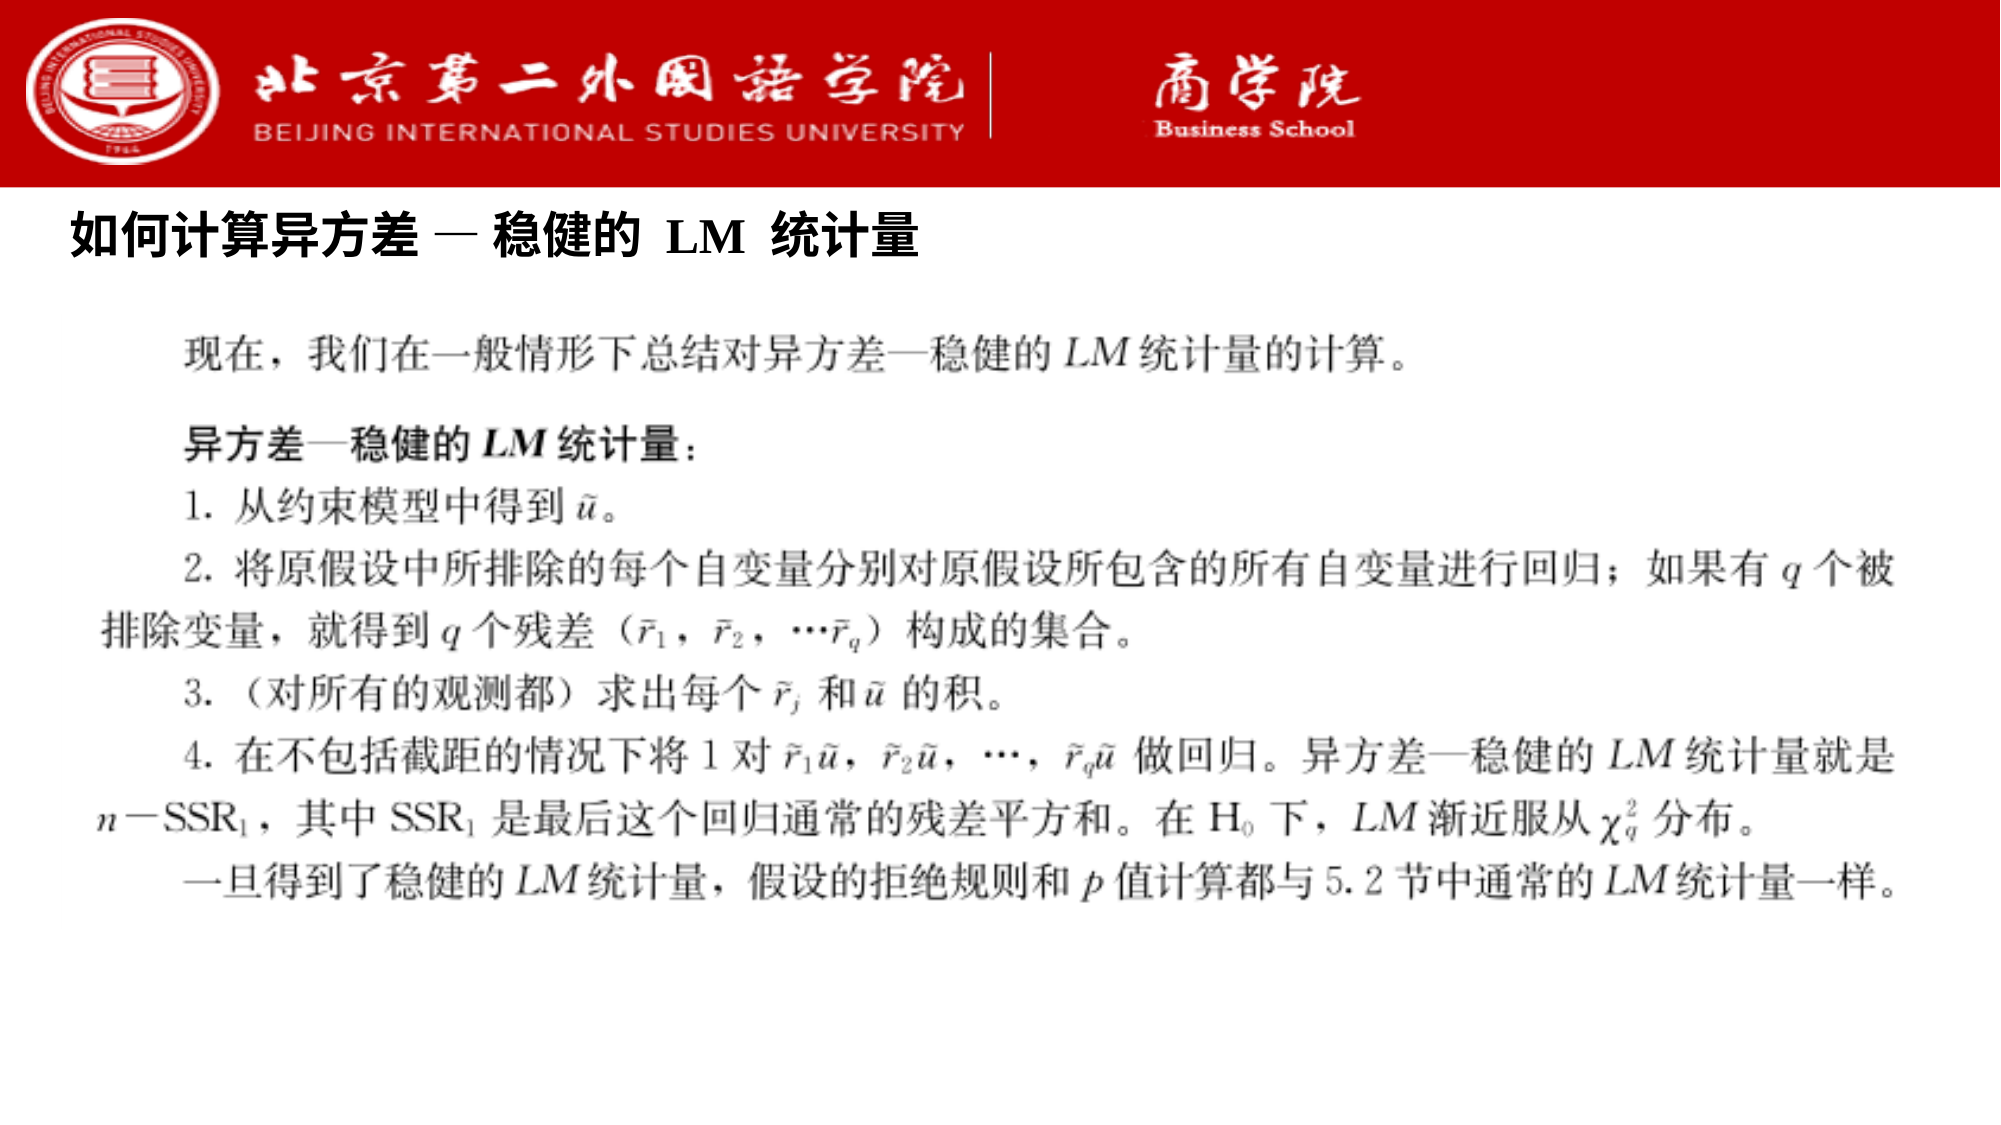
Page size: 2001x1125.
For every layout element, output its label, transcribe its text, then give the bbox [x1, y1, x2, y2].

list 如何计算异方差 — 稳健的 LM 统计量 [55, 196, 1600, 280]
picture [60, 314, 1940, 929]
picture [26, 18, 1693, 165]
